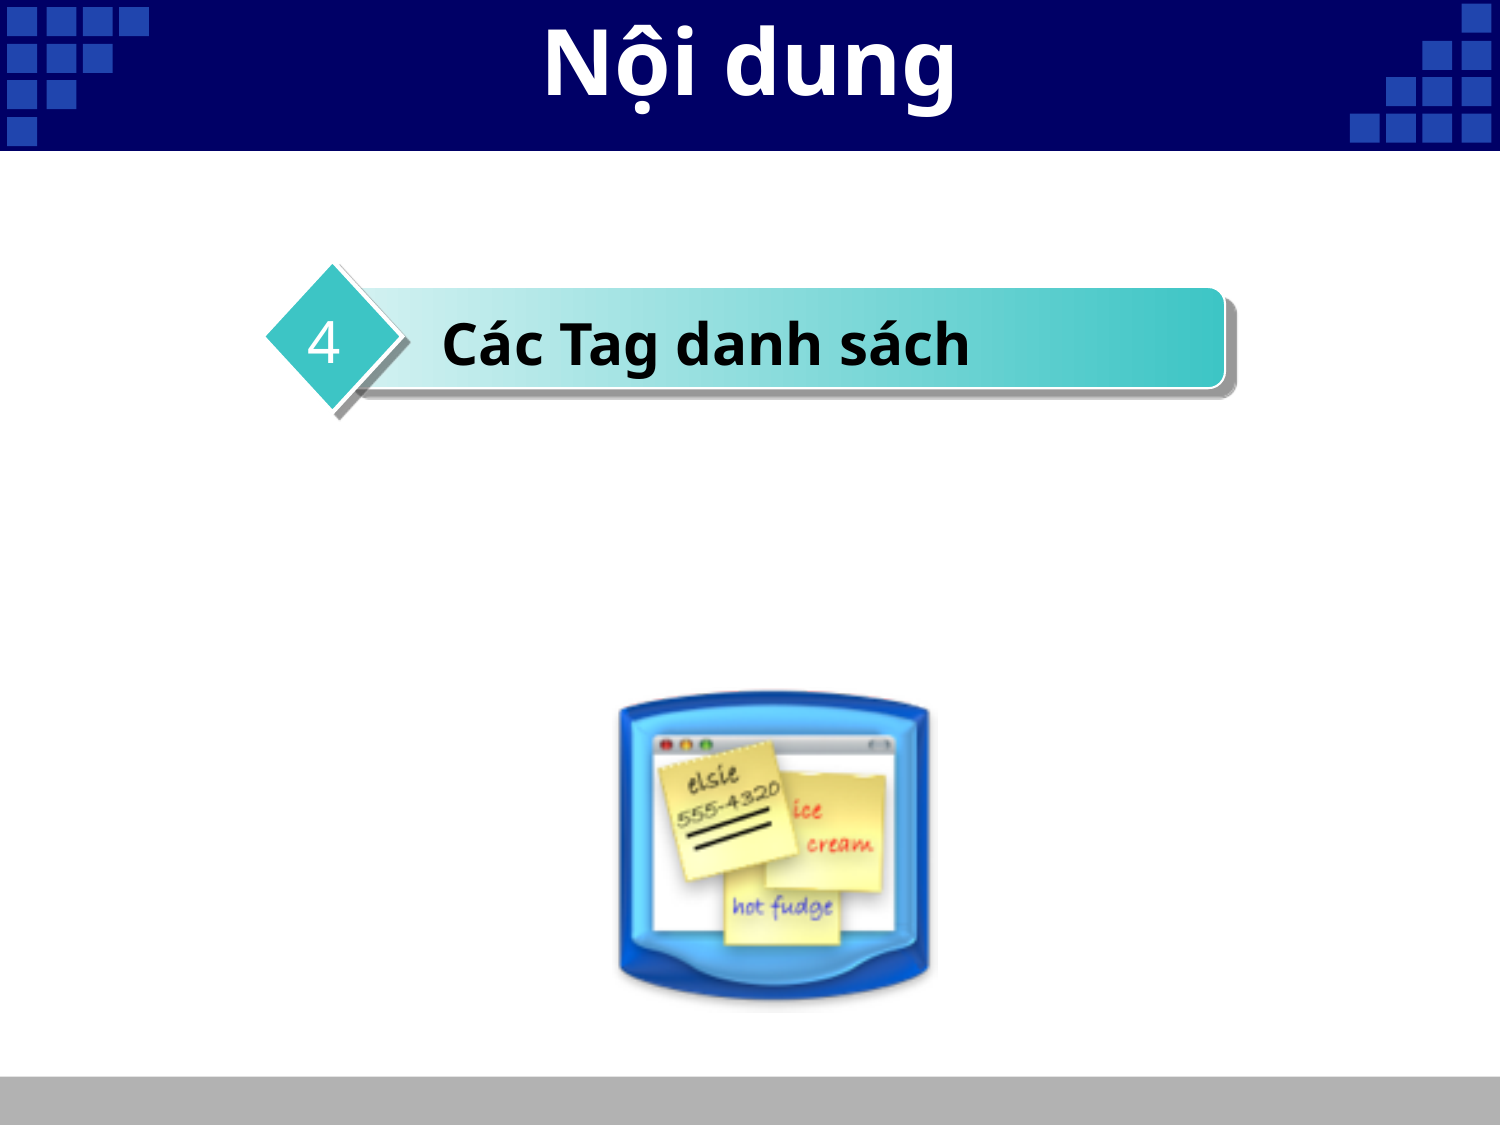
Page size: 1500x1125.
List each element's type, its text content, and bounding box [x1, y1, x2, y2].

picture [612, 687, 938, 1013]
title Nội dung [75, 12, 1425, 105]
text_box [262, 260, 1251, 413]
